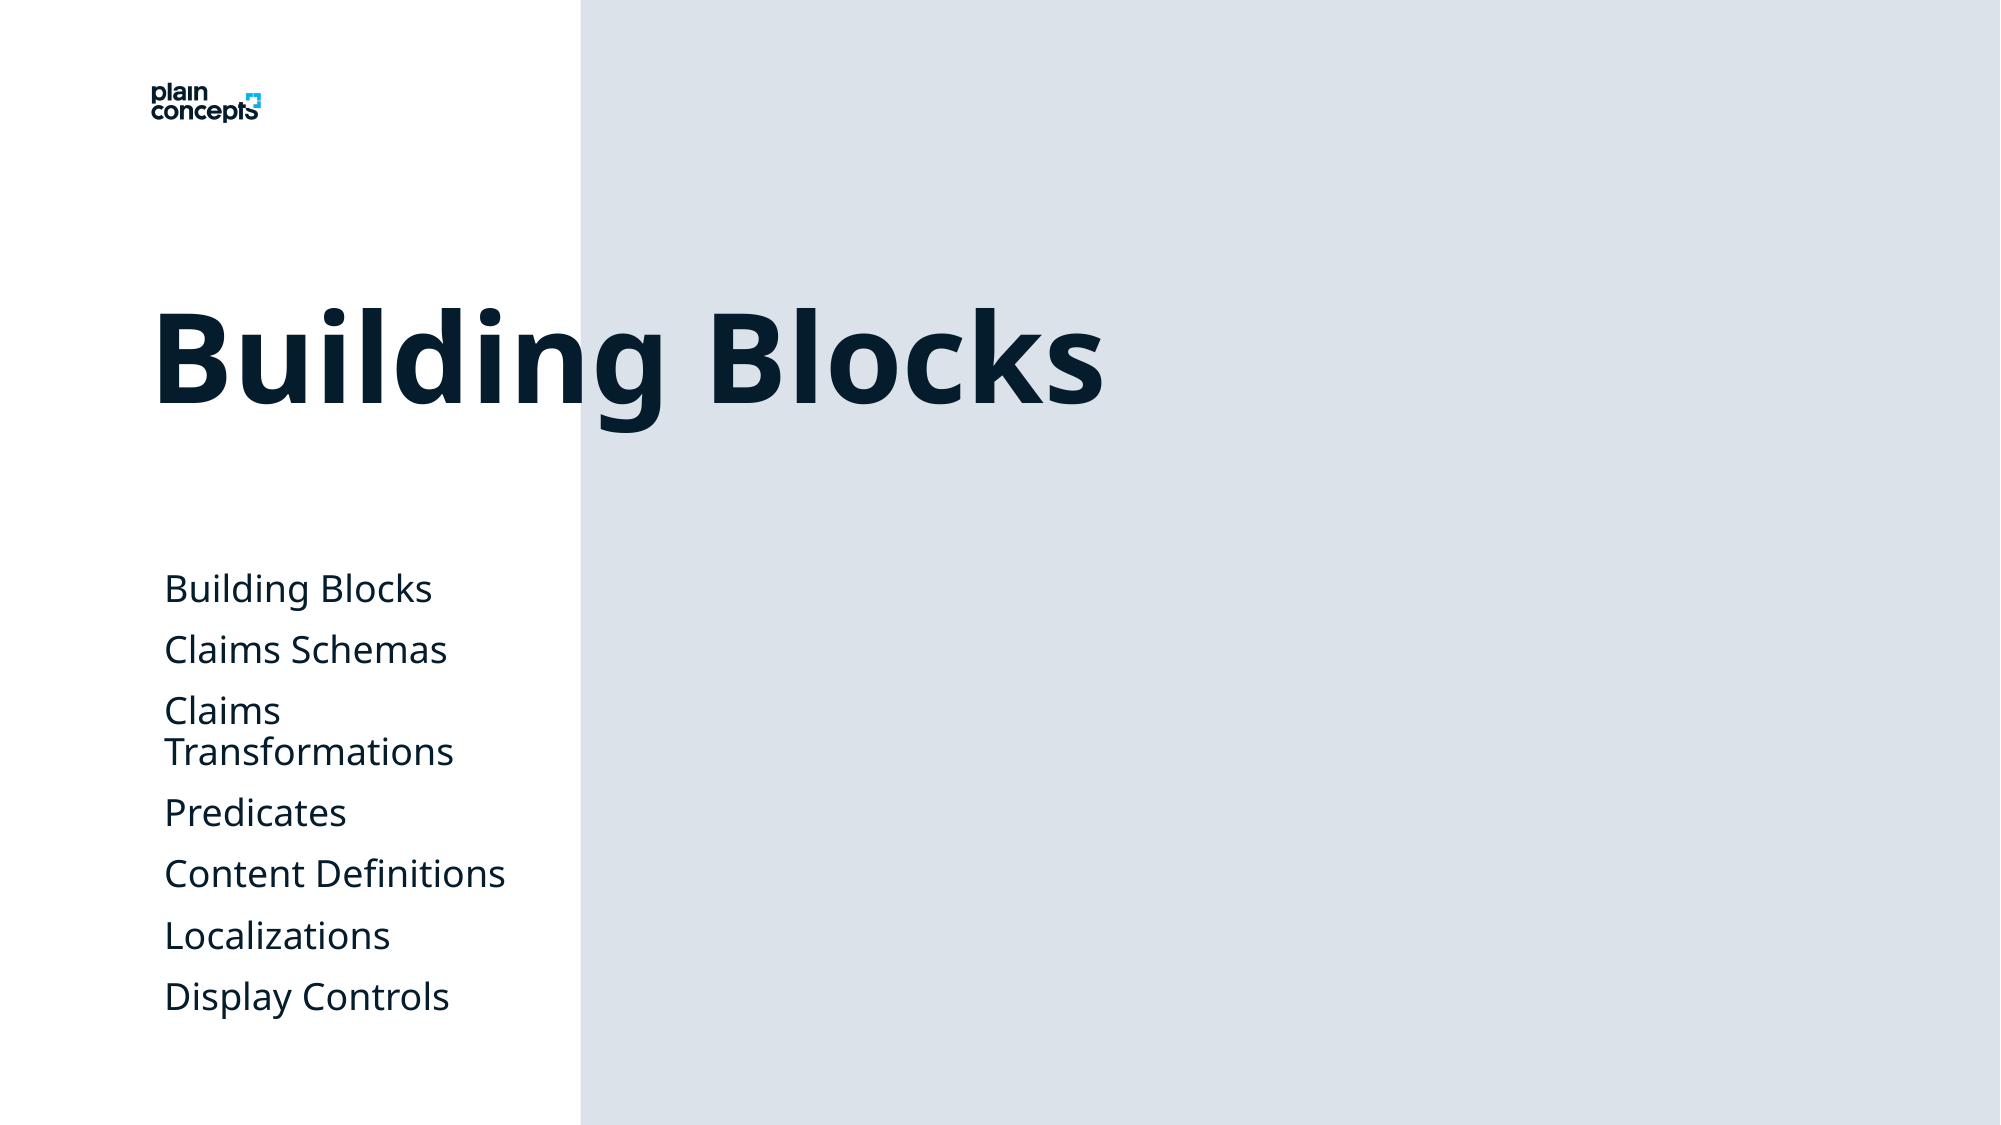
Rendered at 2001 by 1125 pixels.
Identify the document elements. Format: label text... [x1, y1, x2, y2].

picture [124, 58, 288, 147]
list Building Blocks [149, 295, 1798, 517]
list Building Blocks Claims Schemas Claims Transformations Predicates Content Definitions Localizations Display Controls [149, 562, 581, 1011]
